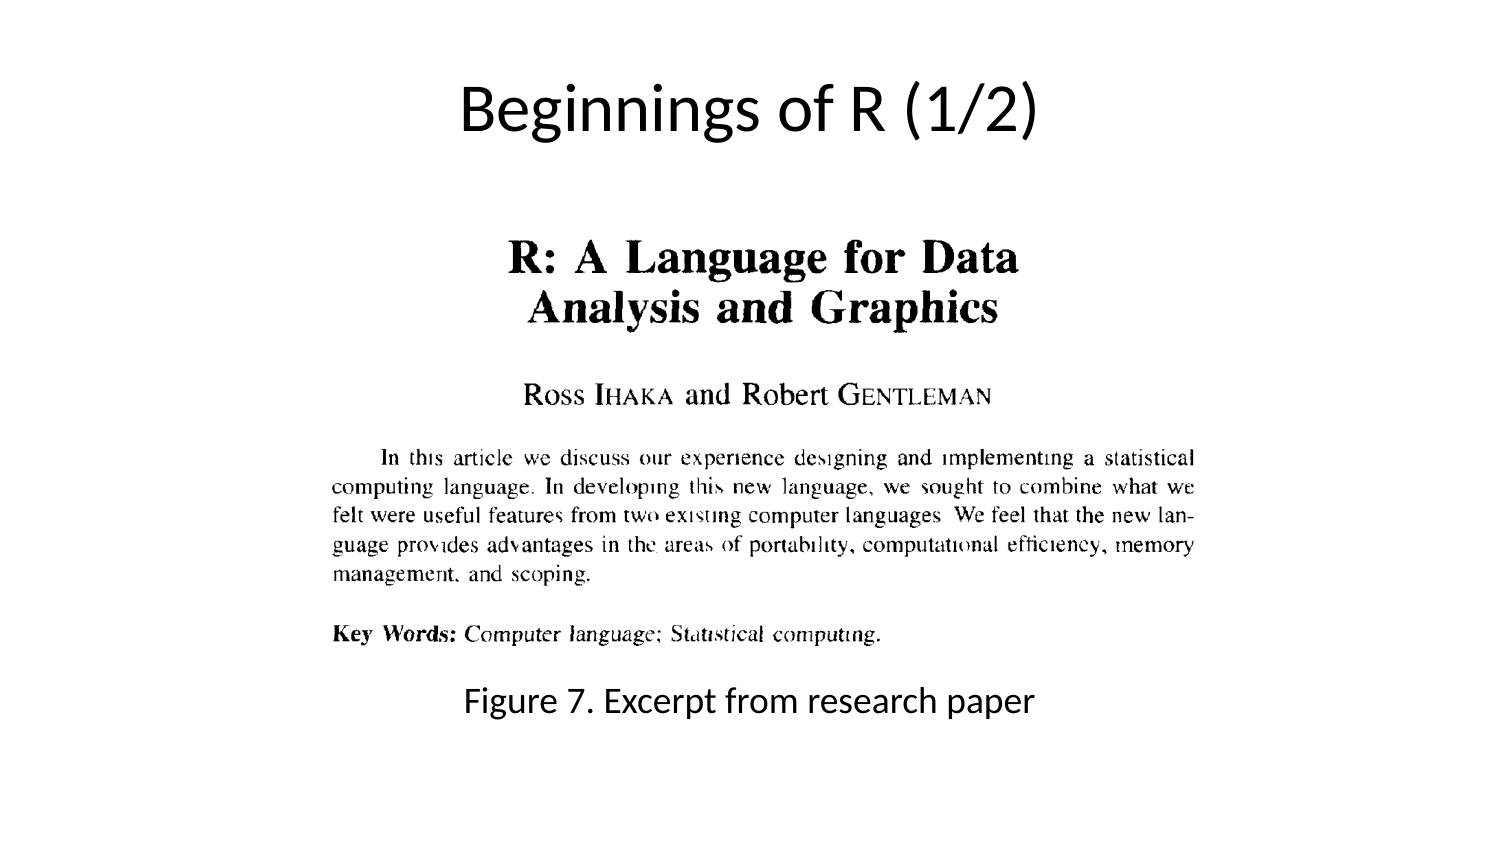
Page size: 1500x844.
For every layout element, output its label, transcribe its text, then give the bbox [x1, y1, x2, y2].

text_box Figure 7. Excerpt from research paper [74, 668, 1425, 753]
picture [255, 195, 1247, 669]
title Beginnings of R (1/2) [75, 33, 1425, 175]
